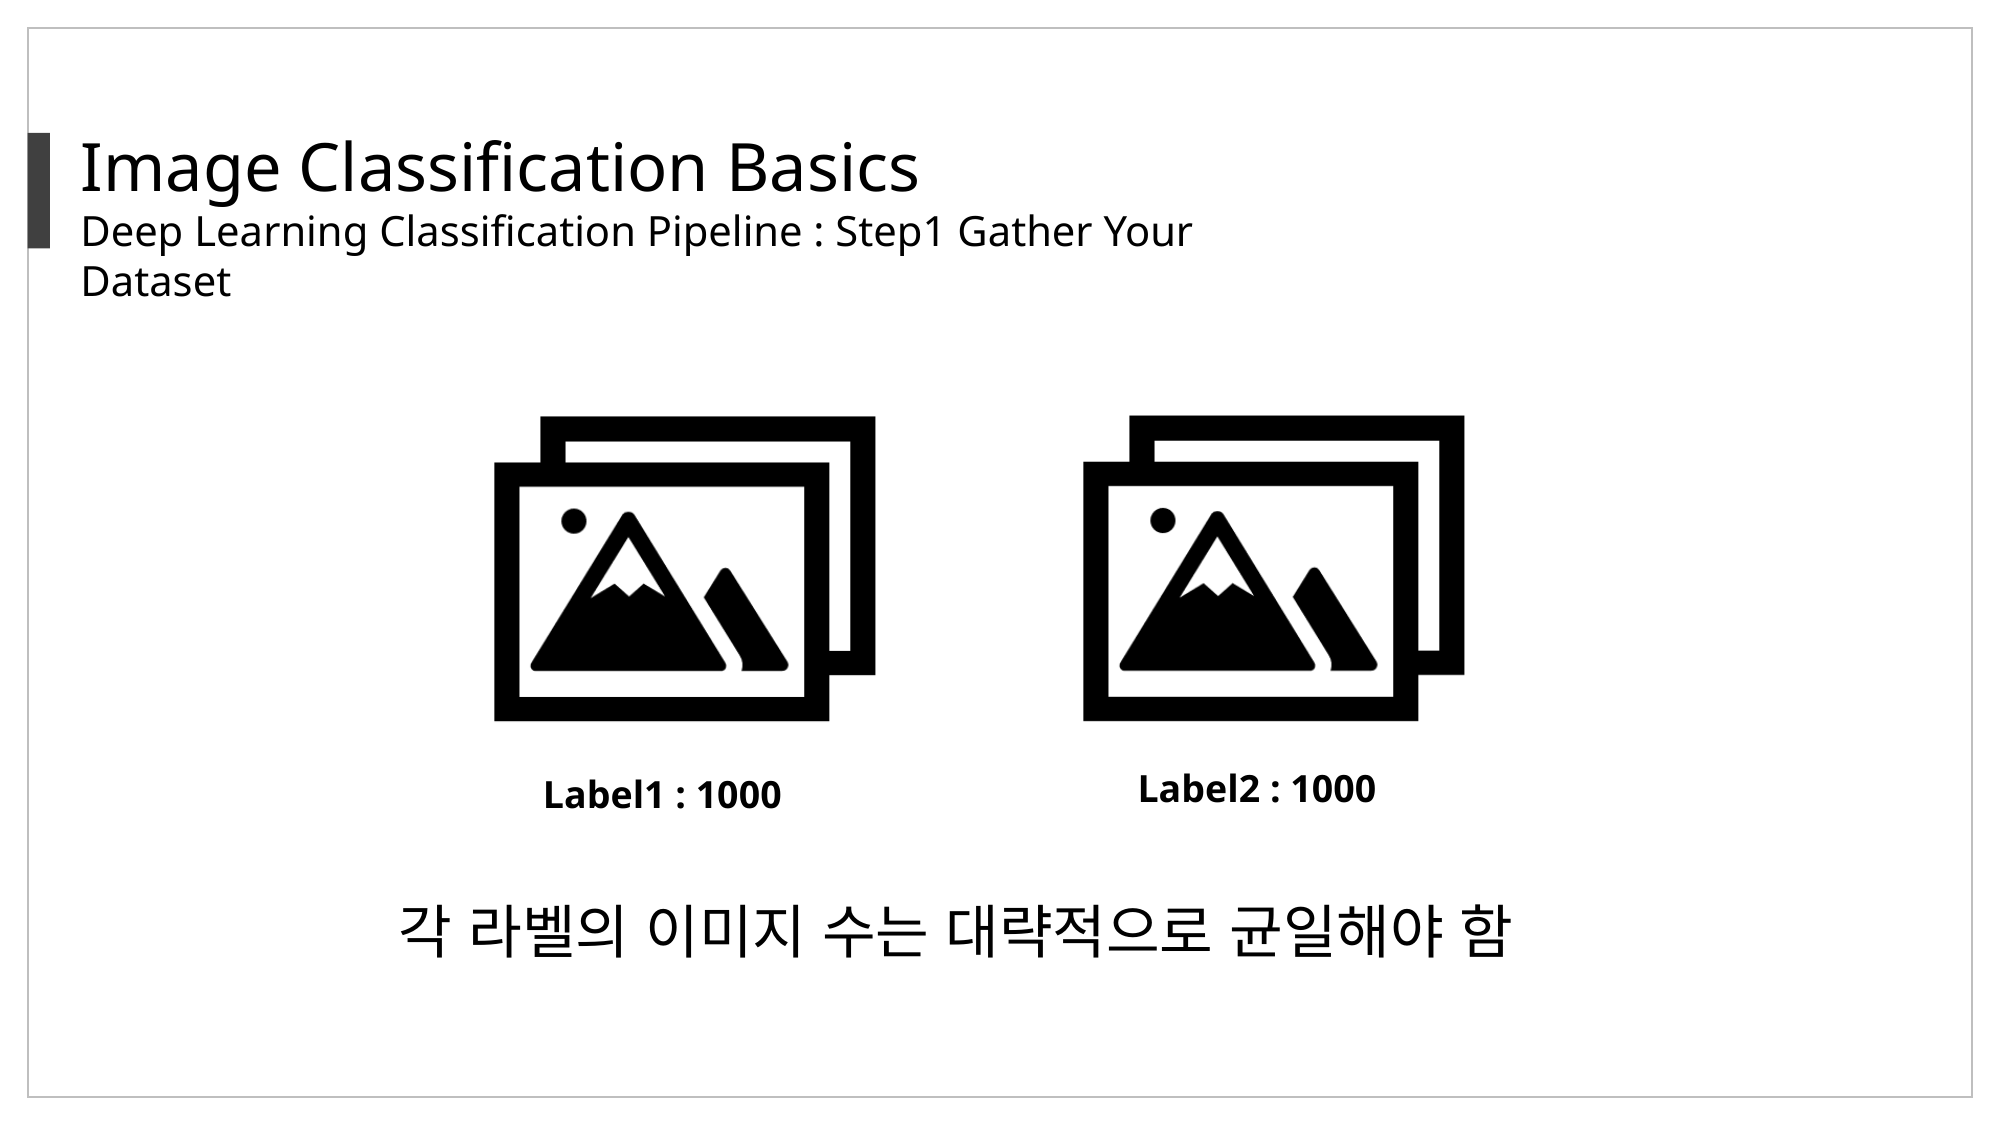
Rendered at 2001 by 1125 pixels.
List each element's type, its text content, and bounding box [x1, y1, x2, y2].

text_box [27, 27, 1973, 1098]
text_box Label1 : 1000 [528, 764, 801, 823]
picture [1075, 361, 1477, 764]
text_box 각 라벨의 이미지 수는 대략적으로 균일해야 함 [384, 887, 1683, 973]
picture [486, 362, 888, 764]
text_box Image Classification Basics Deep Learning Classification Pipeline : Step1 Gather Your Dataset [65, 117, 1346, 313]
text_box [27, 132, 51, 249]
text_box Label2 : 1000 [1122, 764, 1407, 818]
